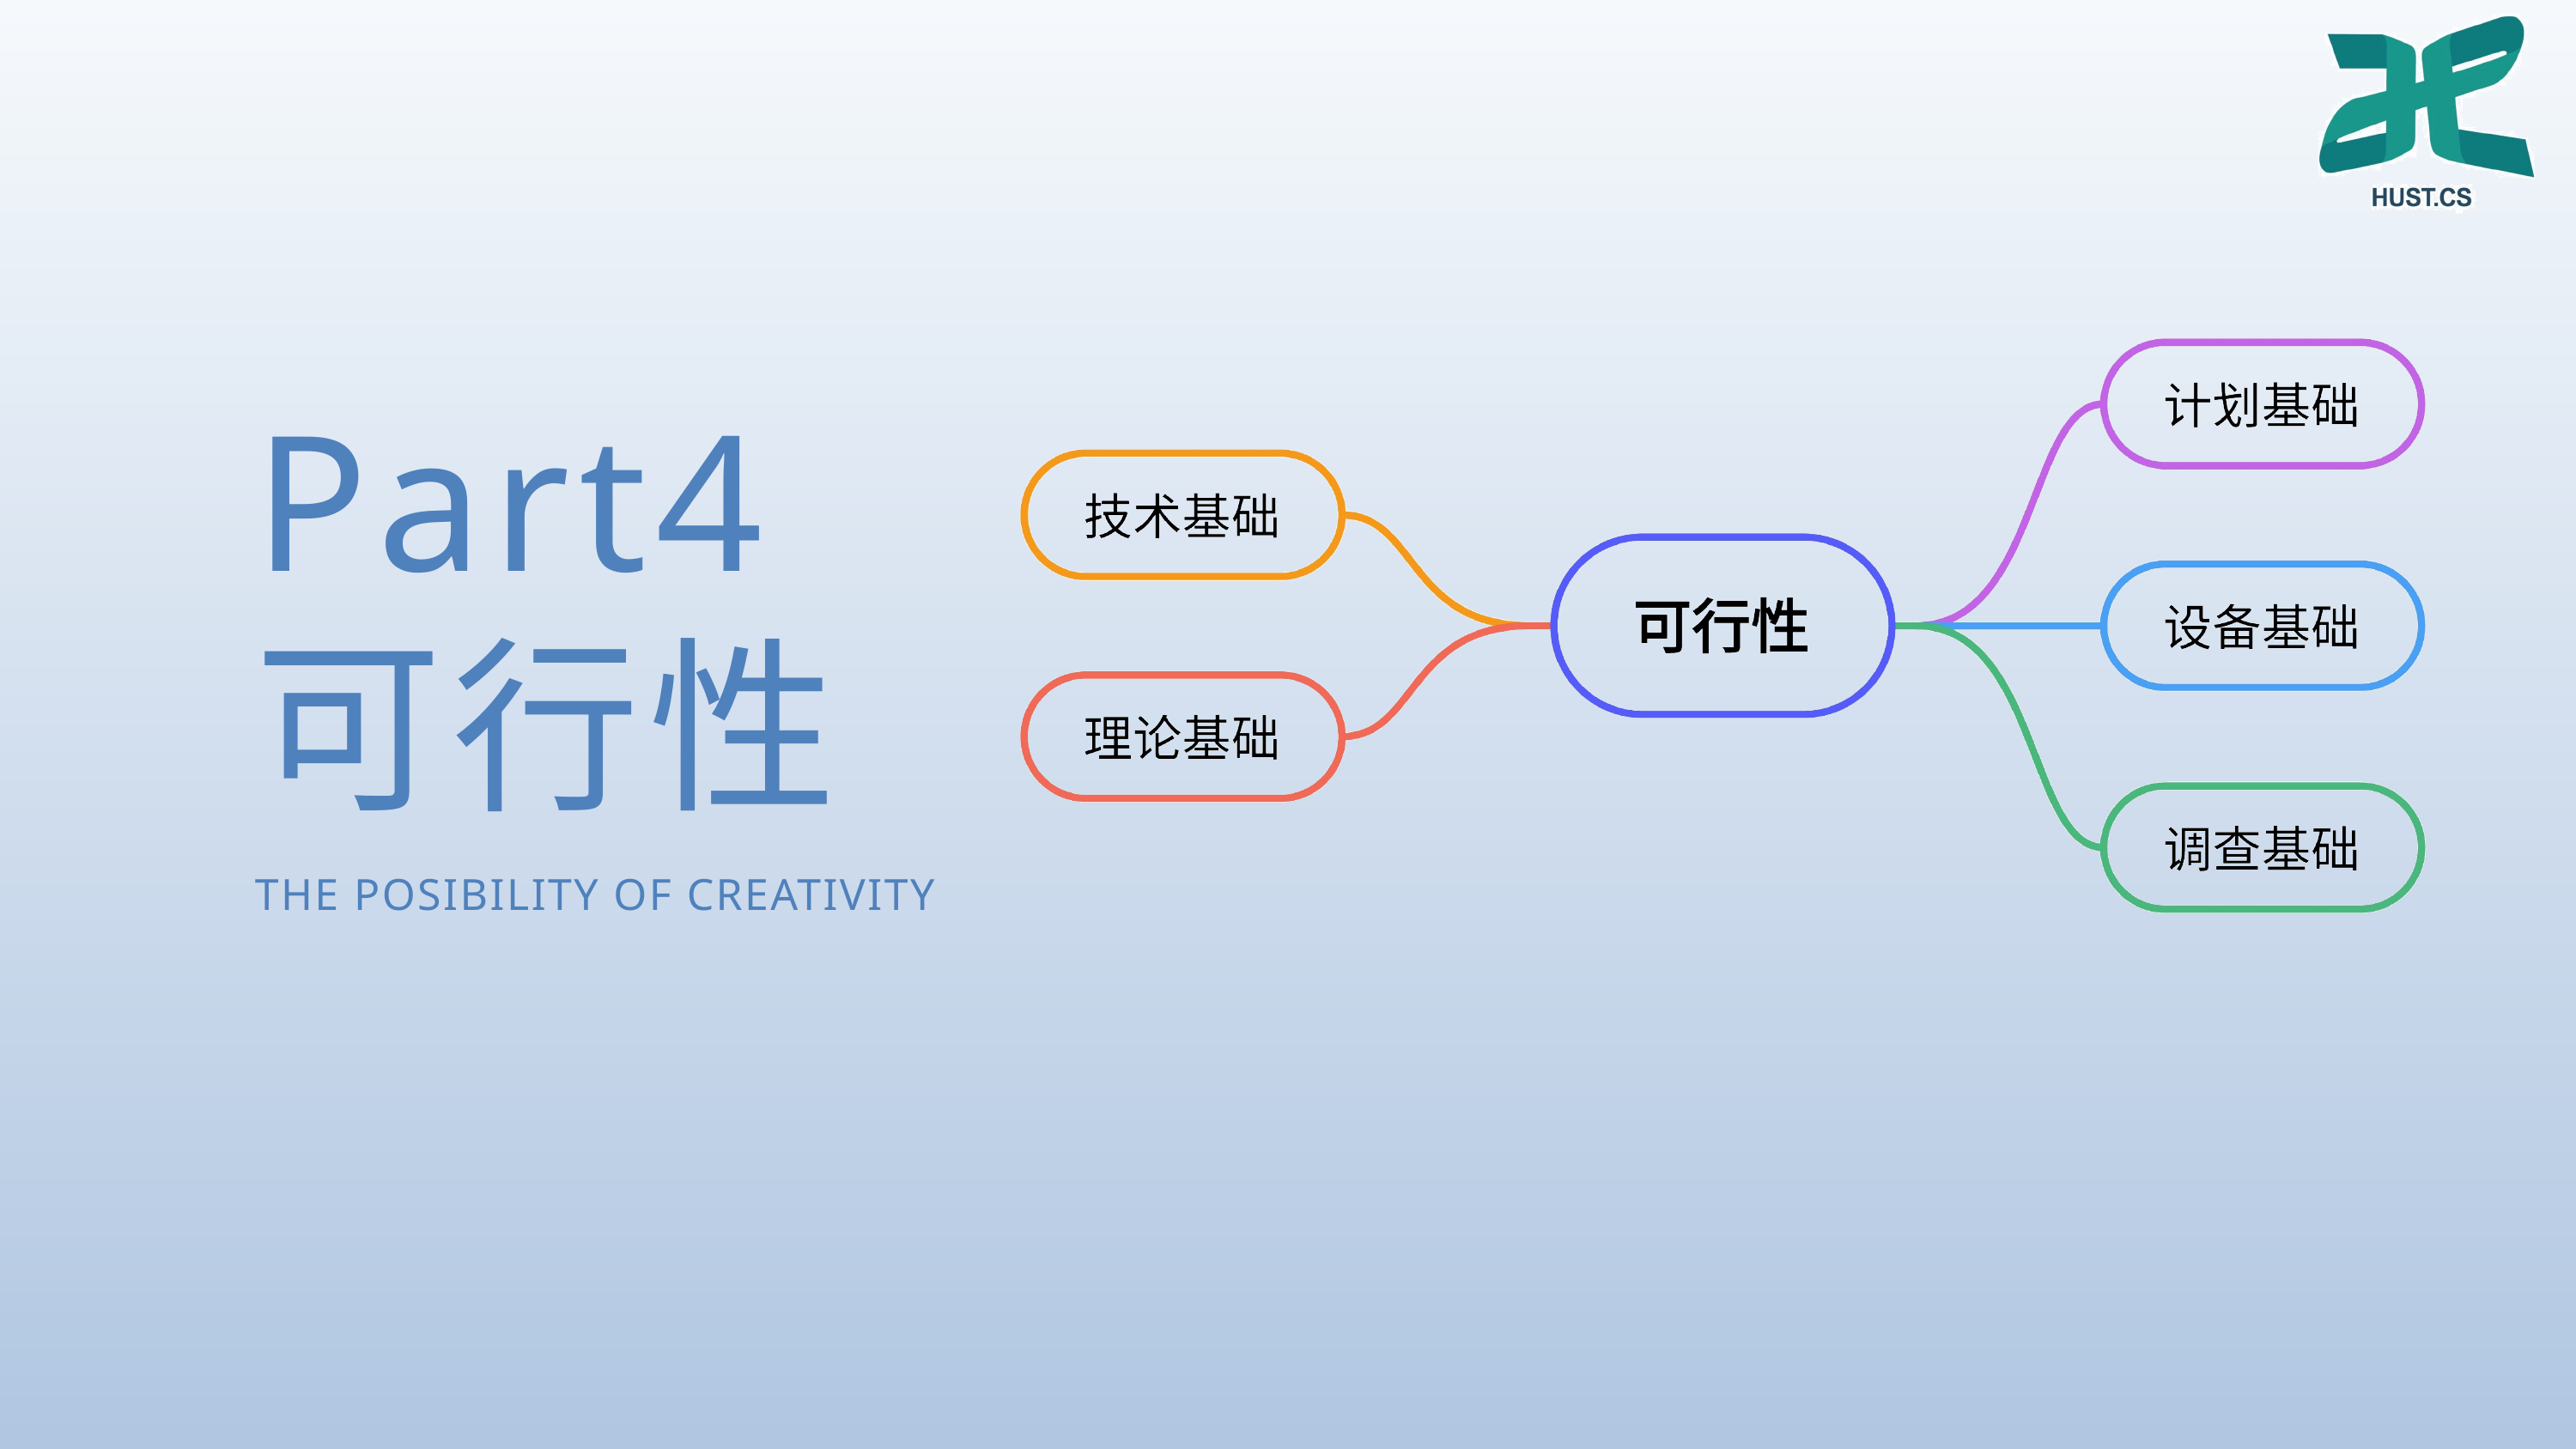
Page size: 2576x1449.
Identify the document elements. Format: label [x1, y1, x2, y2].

picture [2299, 0, 2561, 242]
text_box [254, 382, 970, 918]
picture [976, 294, 2470, 957]
